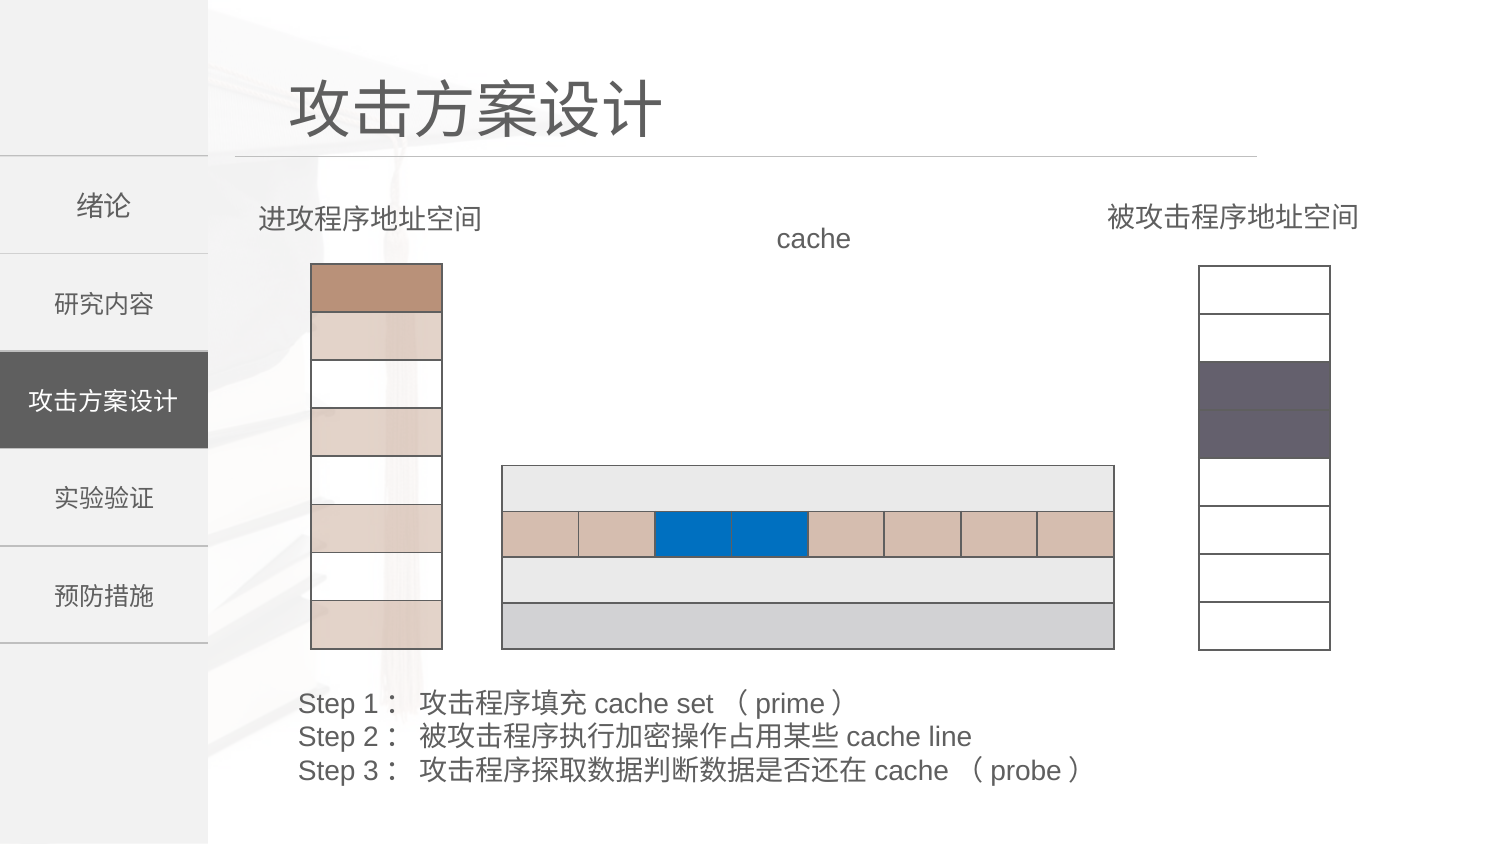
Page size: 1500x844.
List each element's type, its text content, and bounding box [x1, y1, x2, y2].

table_cell [312, 361, 441, 407]
table_cell [732, 512, 807, 556]
table_cell [503, 512, 578, 556]
table_cell [809, 512, 883, 556]
table_cell [1200, 603, 1329, 649]
table_header [312, 265, 441, 311]
table_cell [1038, 512, 1113, 556]
table_cell [1200, 363, 1329, 409]
table_cell [962, 512, 1036, 556]
text_box Step 1： 攻击程序填充cache set（prime） Step 2： 被攻击程序执行加密操作占用某些cache line Step 3： 攻击程序探取数据判断数据是否还在cache（probe） [283, 677, 1195, 794]
text_box cache [761, 212, 958, 261]
table_header [1200, 267, 1329, 313]
table_cell [1200, 315, 1329, 361]
table_cell [503, 604, 1113, 648]
table_cell [312, 457, 441, 504]
text_box 被攻击程序地址空间 [1092, 192, 1376, 241]
table_cell [312, 409, 441, 455]
table_cell [1200, 507, 1329, 553]
table_cell [579, 512, 654, 556]
table_cell [1200, 411, 1329, 457]
table_cell [1200, 459, 1329, 505]
text_box 进攻程序地址空间 [244, 193, 509, 243]
table_header [503, 466, 1113, 511]
table_cell [503, 558, 1113, 602]
table_cell [312, 313, 441, 359]
table_cell [312, 601, 441, 648]
table_cell [312, 553, 441, 600]
table_cell [1200, 555, 1329, 601]
table_cell [885, 512, 960, 556]
table_cell [656, 512, 731, 556]
table_cell [312, 505, 441, 552]
